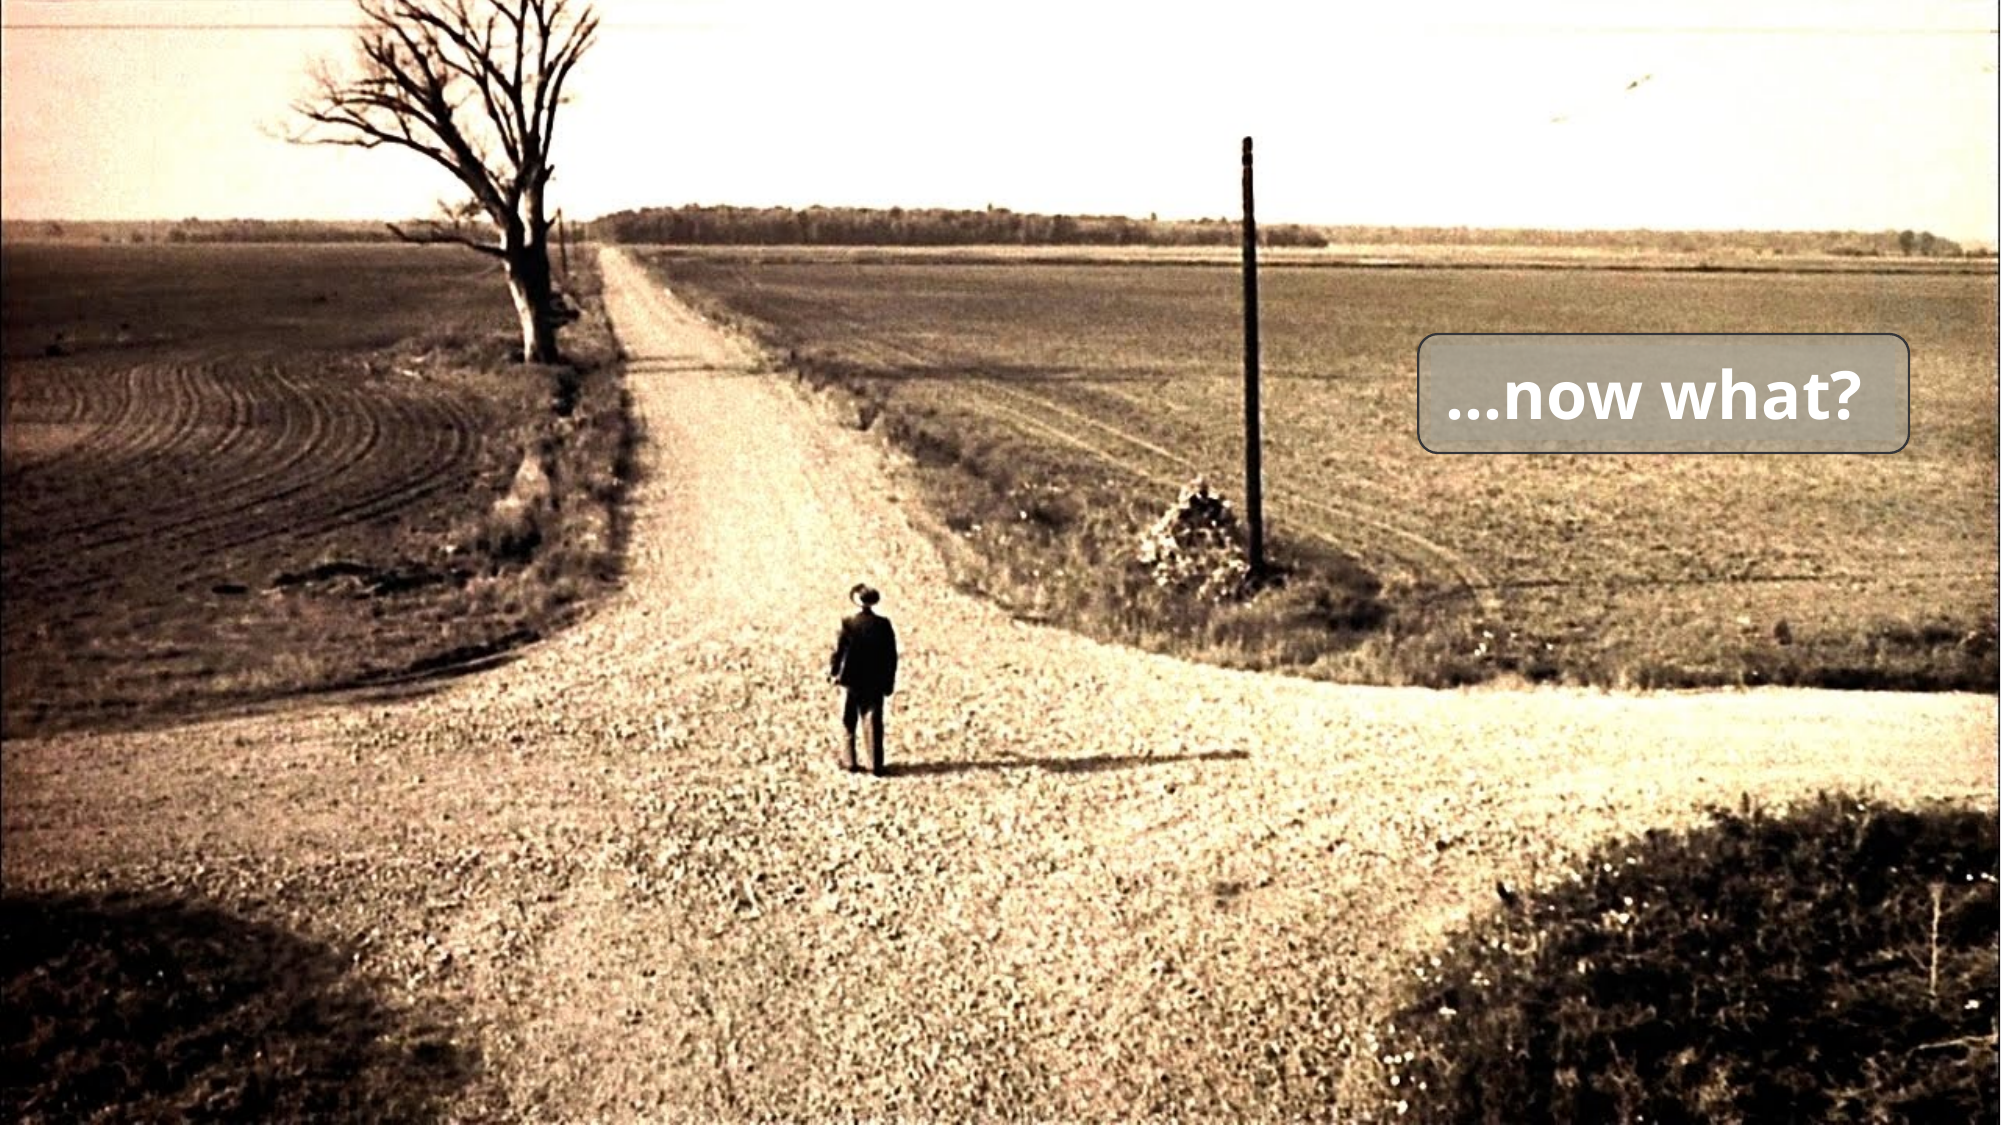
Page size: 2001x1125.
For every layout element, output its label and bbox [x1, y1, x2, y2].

list [0, 0, 2000, 1125]
text_box [1418, 333, 1910, 454]
